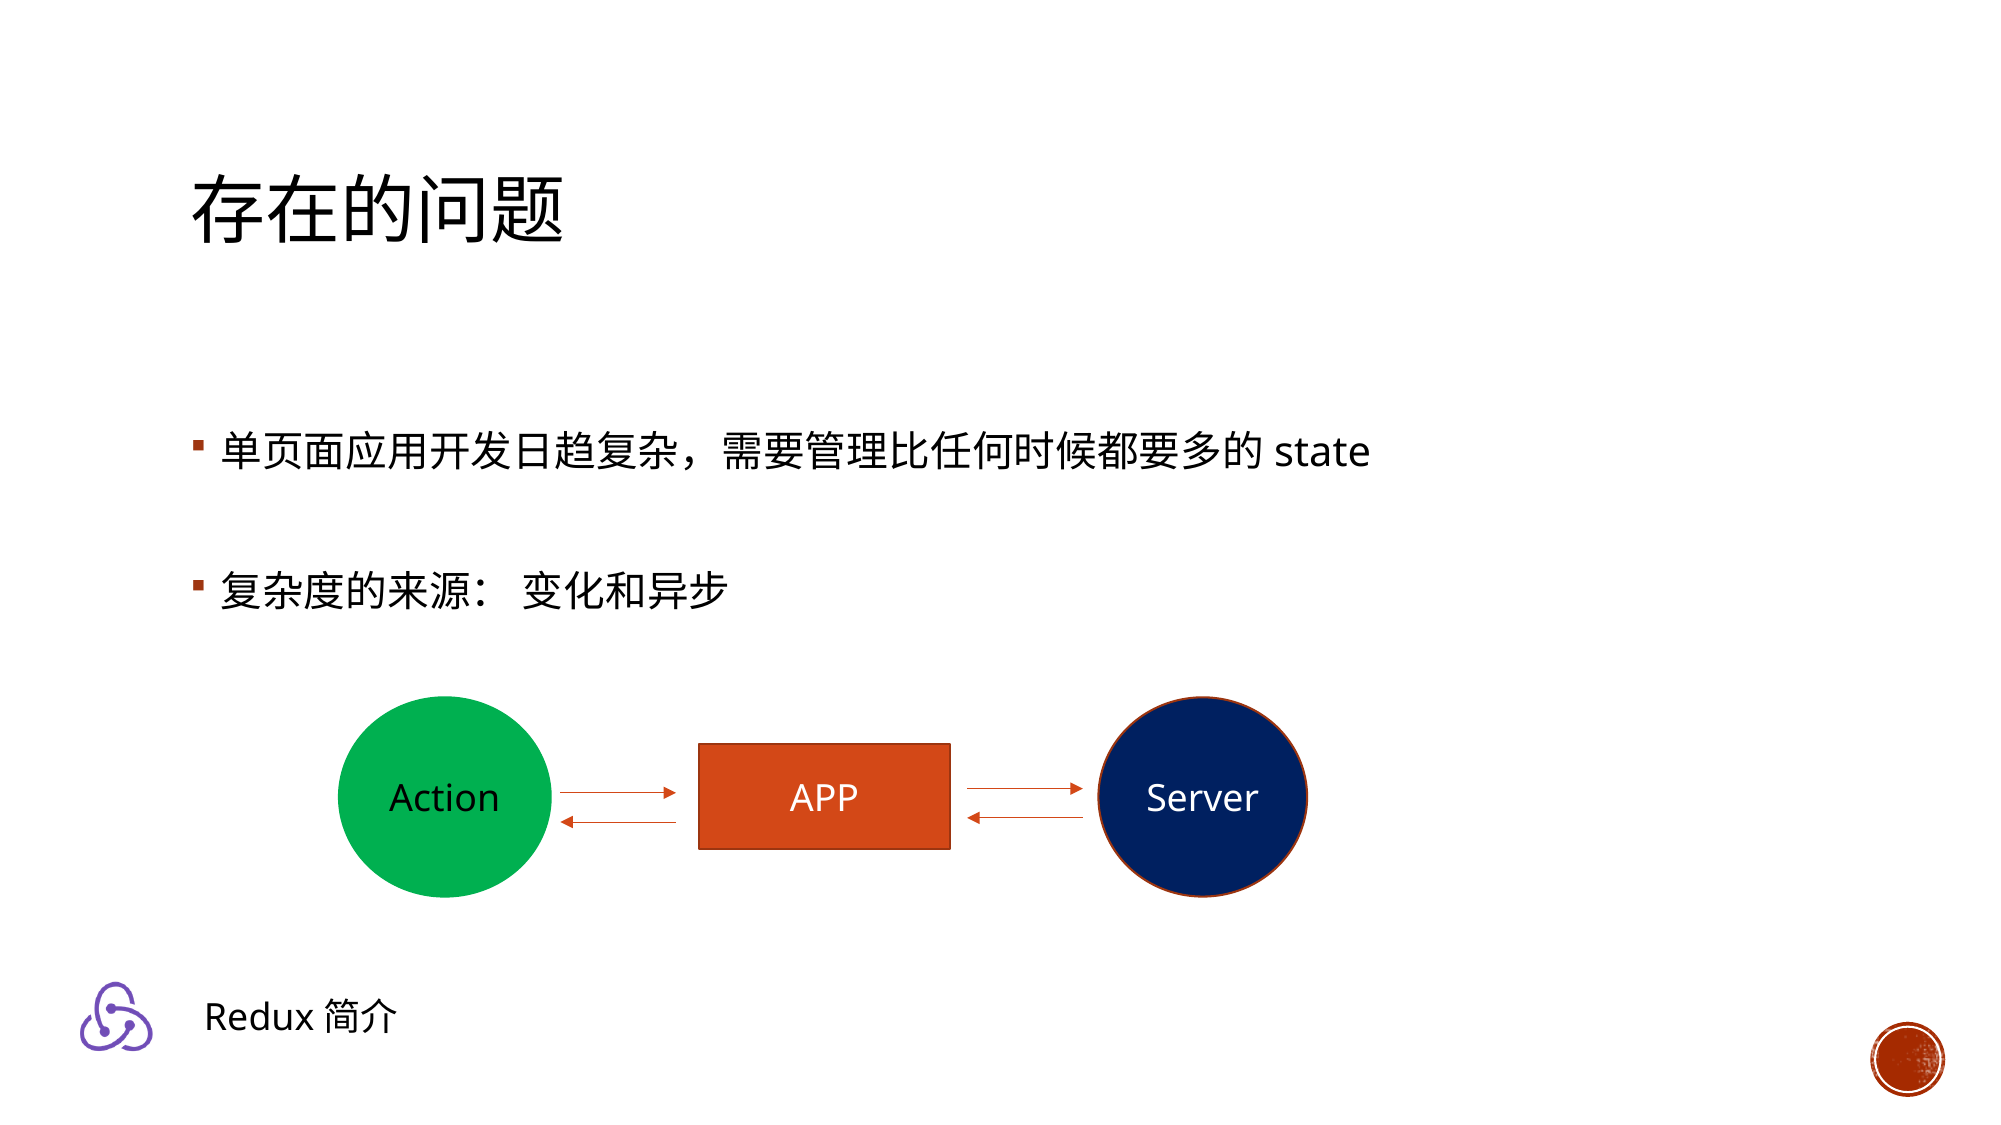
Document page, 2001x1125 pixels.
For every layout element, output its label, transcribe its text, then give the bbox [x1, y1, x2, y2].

title 存在的问题 [175, 79, 1625, 348]
text_box Server [1097, 696, 1309, 898]
text_box Action [337, 696, 552, 898]
text_box Redux简介 [189, 985, 487, 1046]
list 单页面应用开发日趋复杂，需要管理比任何时候都要多的state 复杂度的来源： 变化和异步 [175, 348, 1826, 867]
text_box APP [698, 743, 951, 850]
picture [58, 969, 176, 1063]
